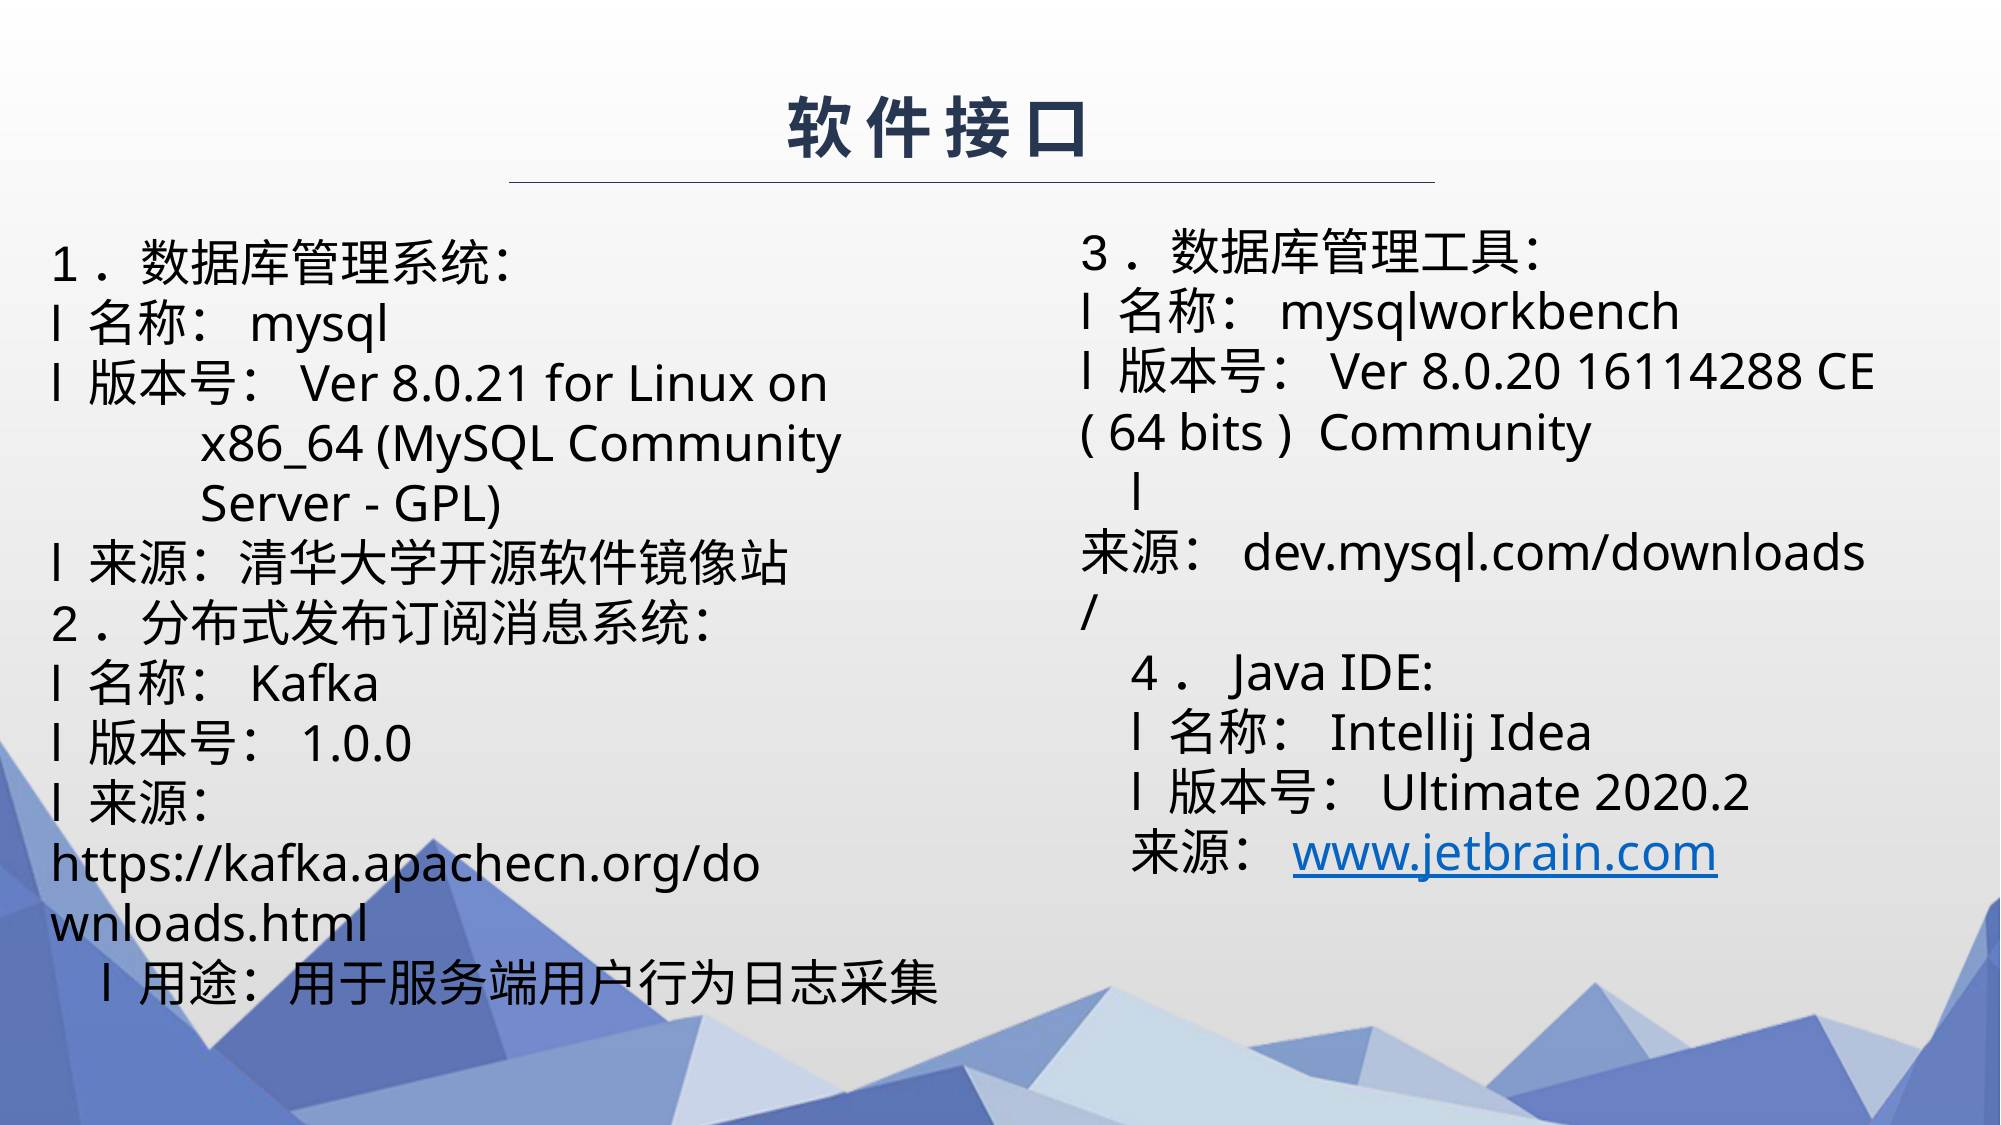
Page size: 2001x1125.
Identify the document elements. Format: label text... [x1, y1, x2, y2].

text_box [508, 62, 1435, 183]
text_box 1．数据库管理系统： l 名称：mysql l 版本号：Ver 8.0.21 for Linux on x86_64 (MySQL Community Server - GPL) l 来源：清华大学开源软件镜像站 2．分布式发布订阅消息系统： l 名称：Kafka l 版本号：1.0.0 l 来源： https://kafka.apachecn.org/do wnloads.html l 用途：用于服务端用户行为日志采集 [36, 224, 955, 708]
text_box 3．数据库管理工具： l 名称：mysqlworkbench l 版本号：Ver 8.0.20 16114288 CE ( 64 bits ) Community l 来源：dev.mysql.com/downloads/ 4．Java IDE: l 名称：Intellij Idea l 版本号：Ultimate 2020.2 来源：www.jetbrain.com [1065, 212, 1900, 708]
picture [0, 708, 2000, 1125]
